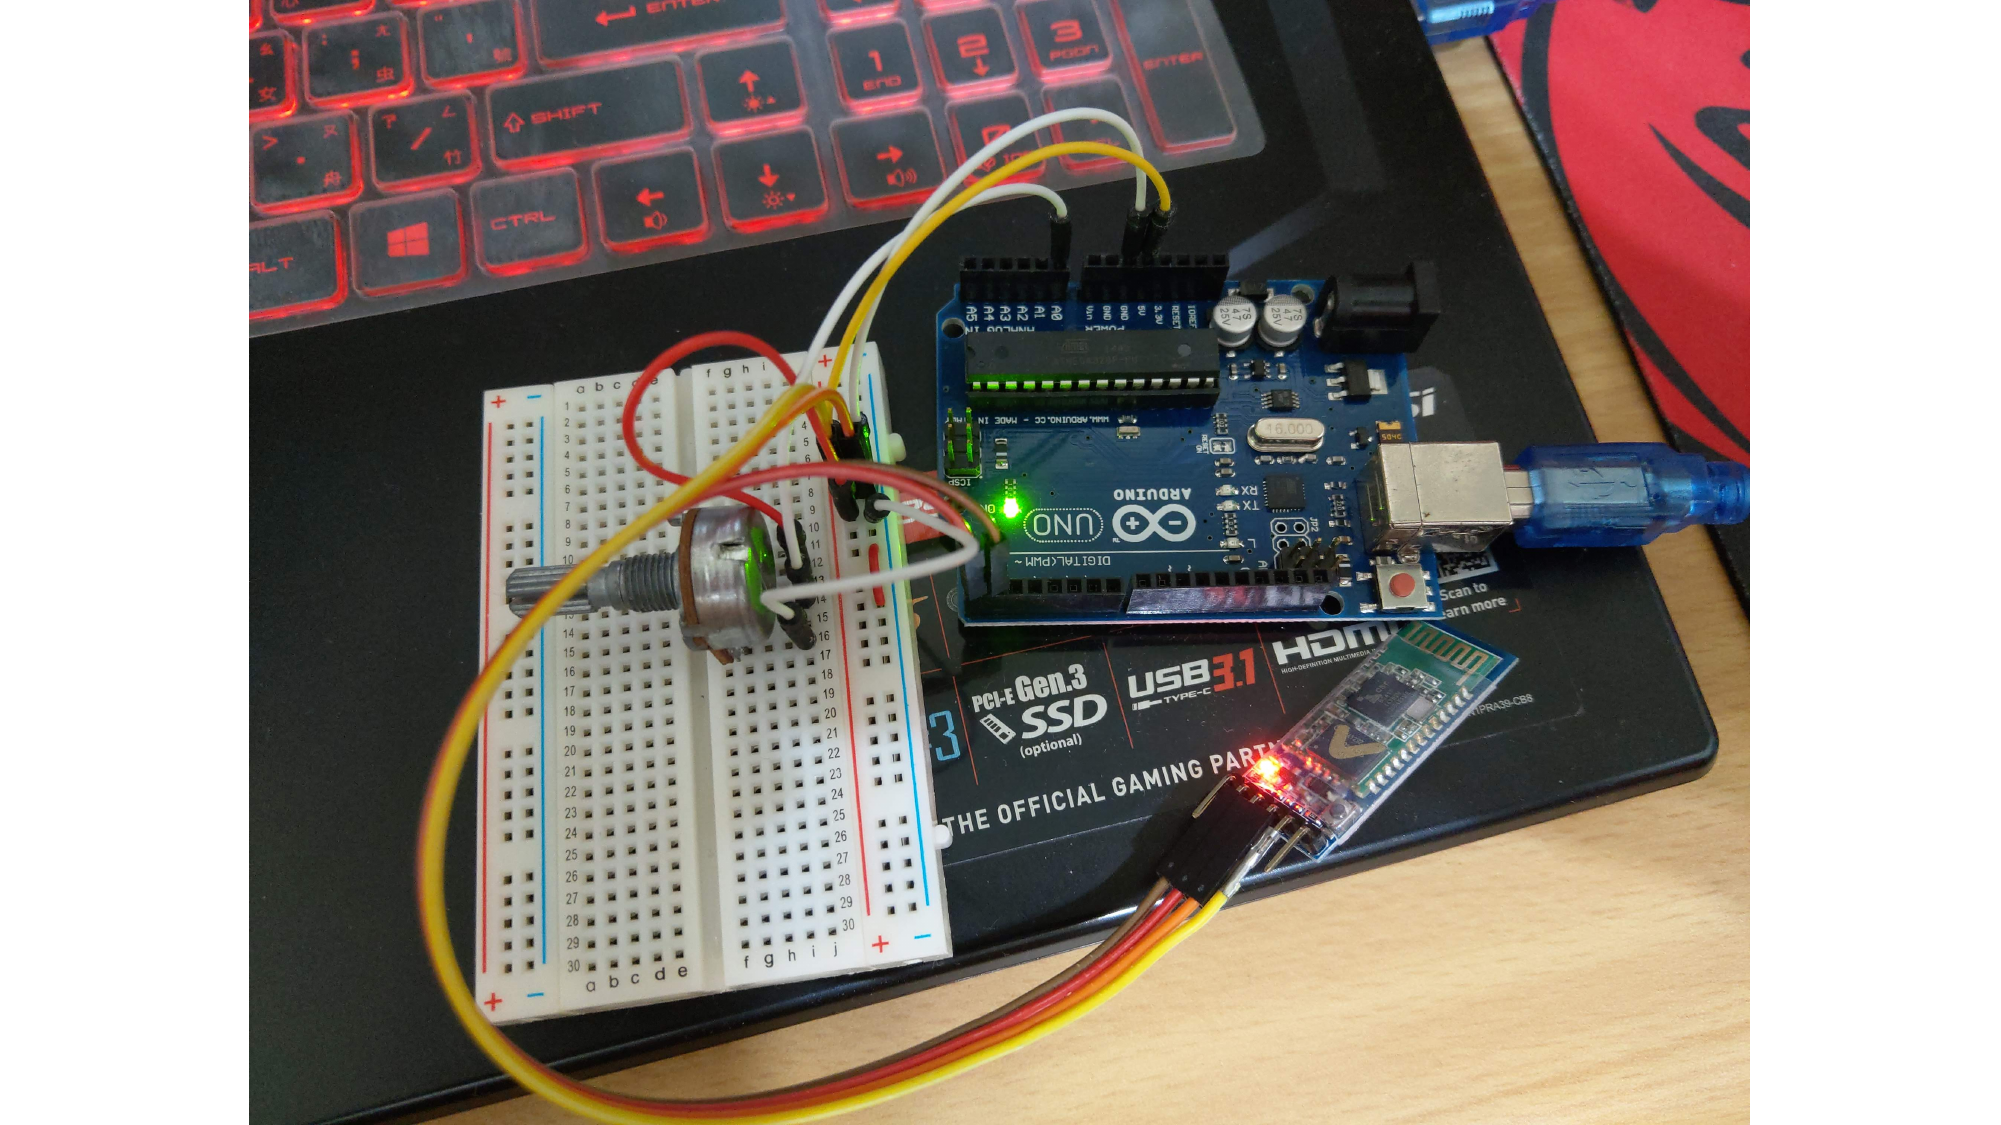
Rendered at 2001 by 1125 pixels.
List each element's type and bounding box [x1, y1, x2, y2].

picture [249, 0, 1751, 1125]
